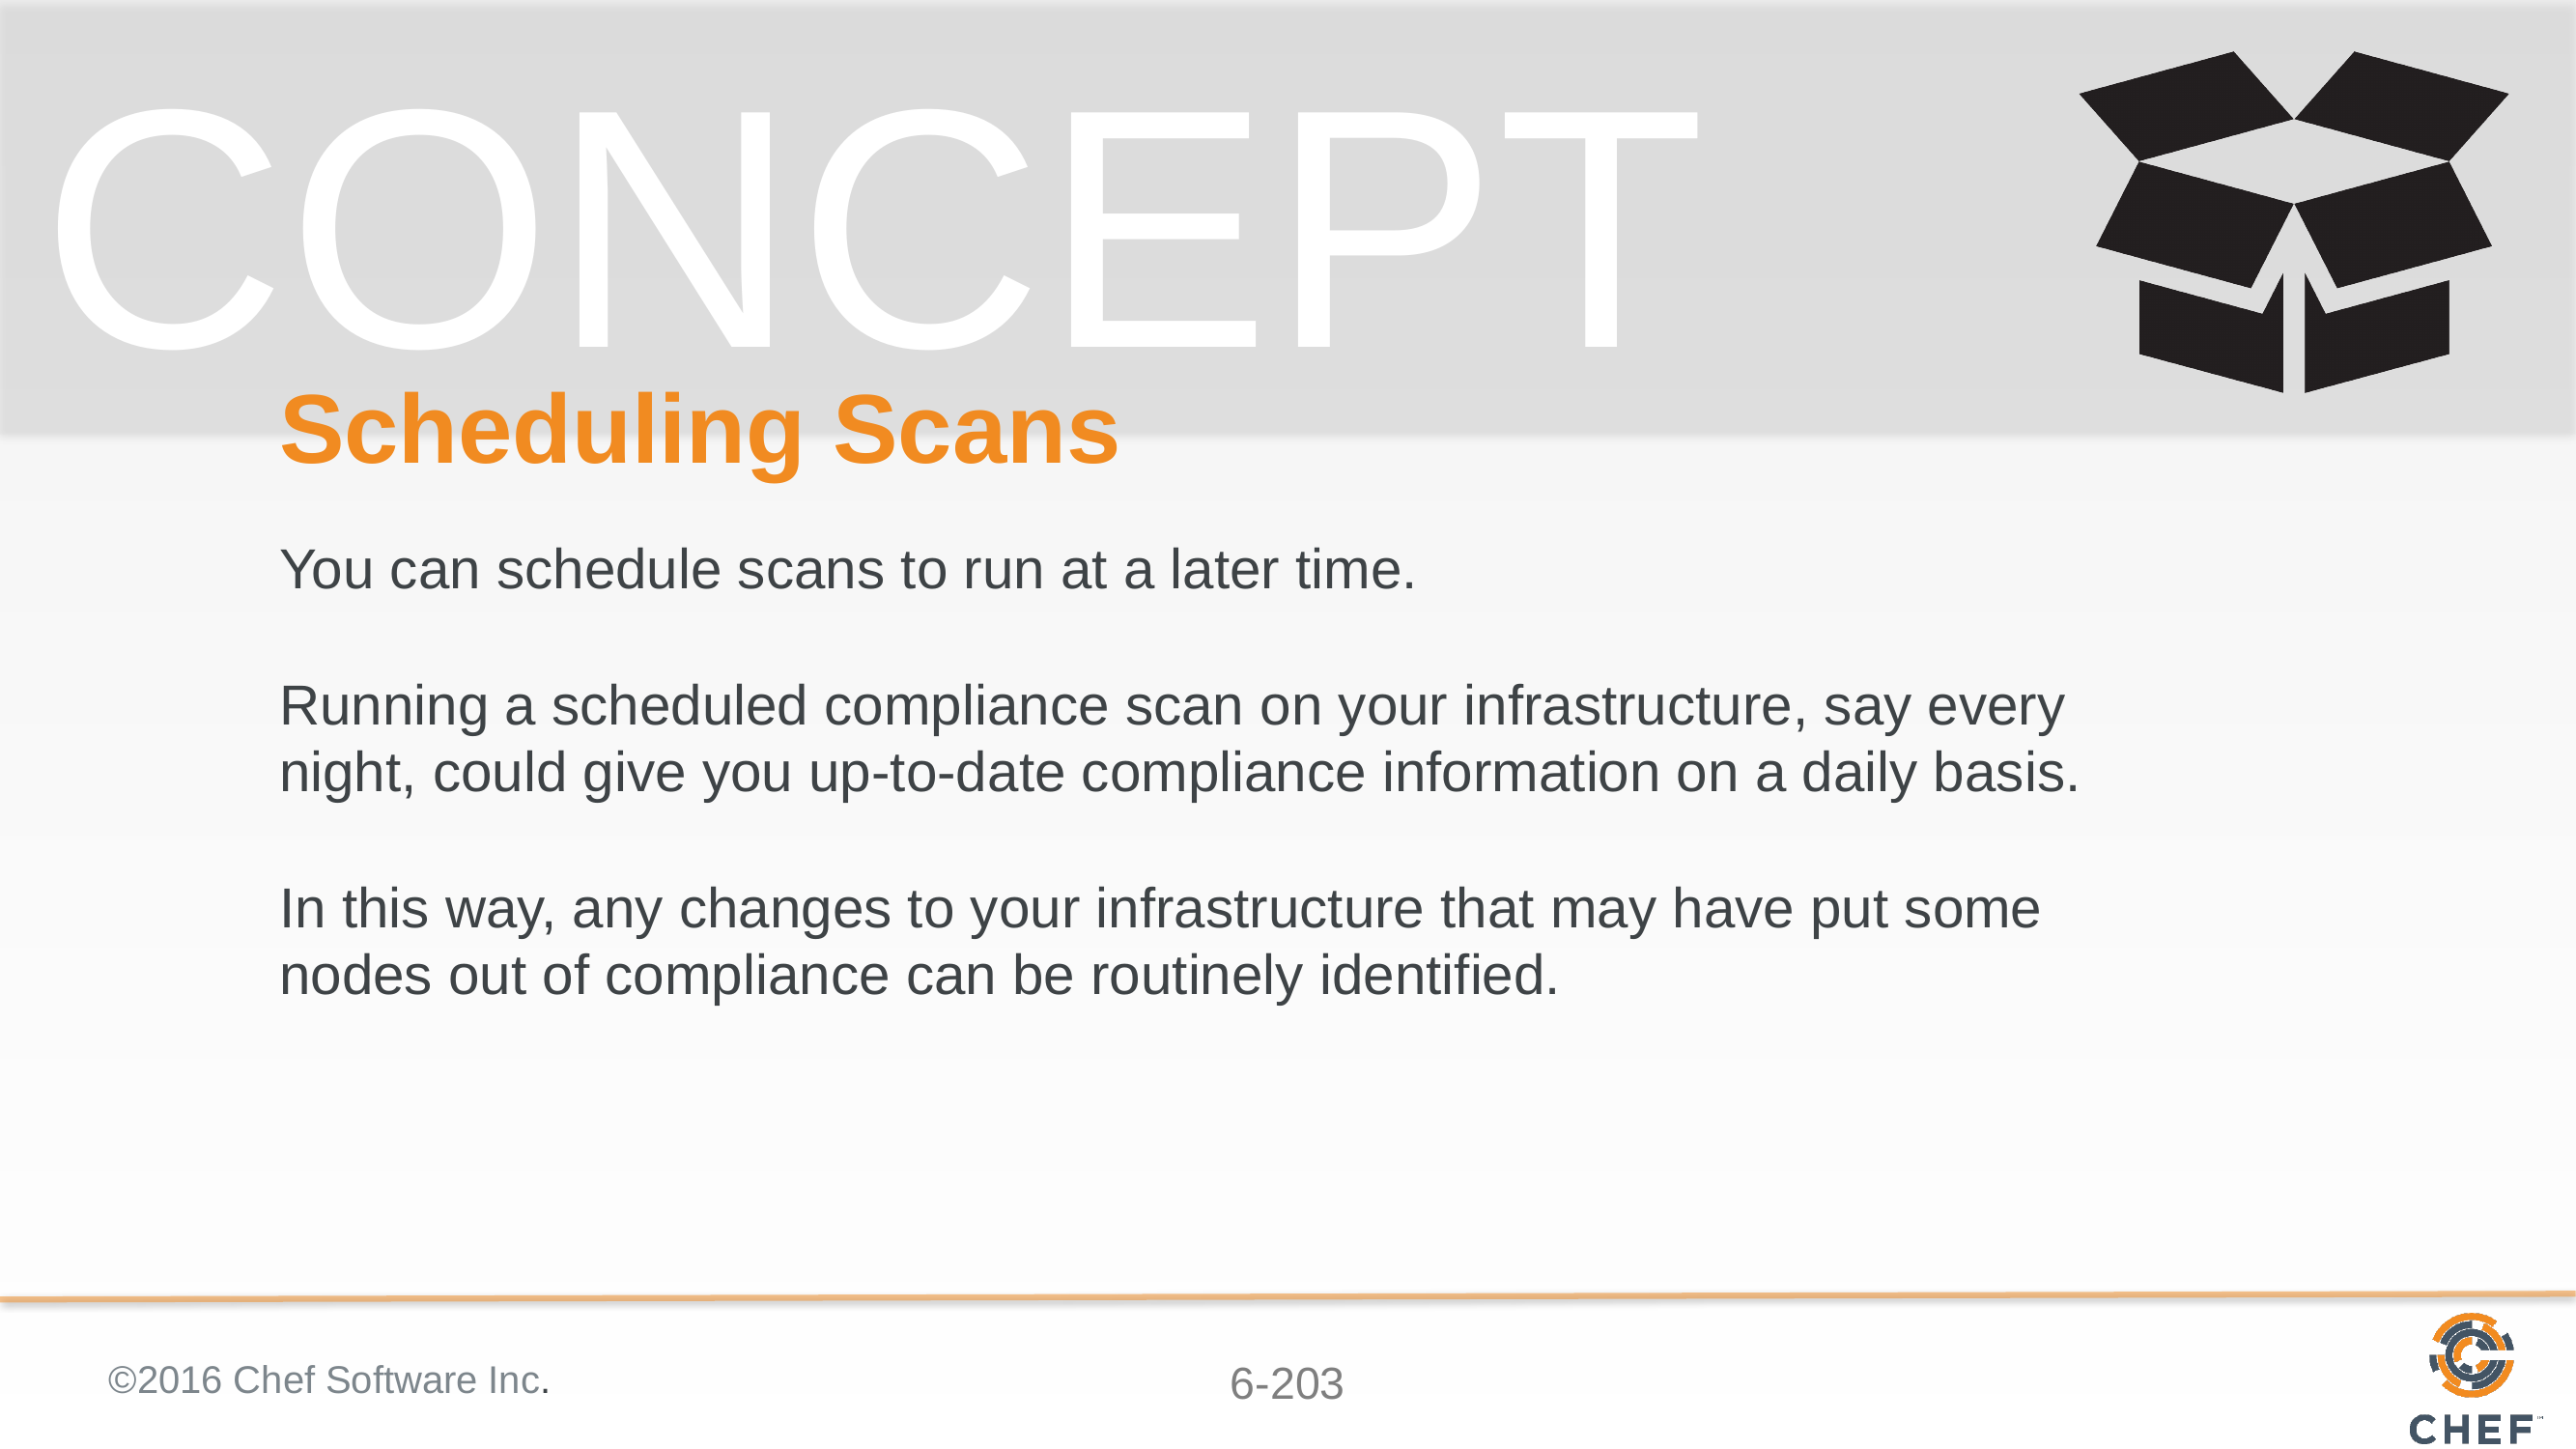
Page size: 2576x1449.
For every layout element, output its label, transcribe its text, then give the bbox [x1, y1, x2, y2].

picture [2079, 51, 2509, 399]
picture [2399, 1297, 2551, 1449]
title Scheduling Scans [265, 363, 2217, 499]
subtitle You can schedule scans to run at a later time. Running a scheduled compliance scan on your infrastructure, say every night, could give you up-to-date compliance information on a daily basis. In this way, any changes to your infrastructure that may have put some nodes out of compliance can be routinely identified. [265, 518, 2217, 1203]
